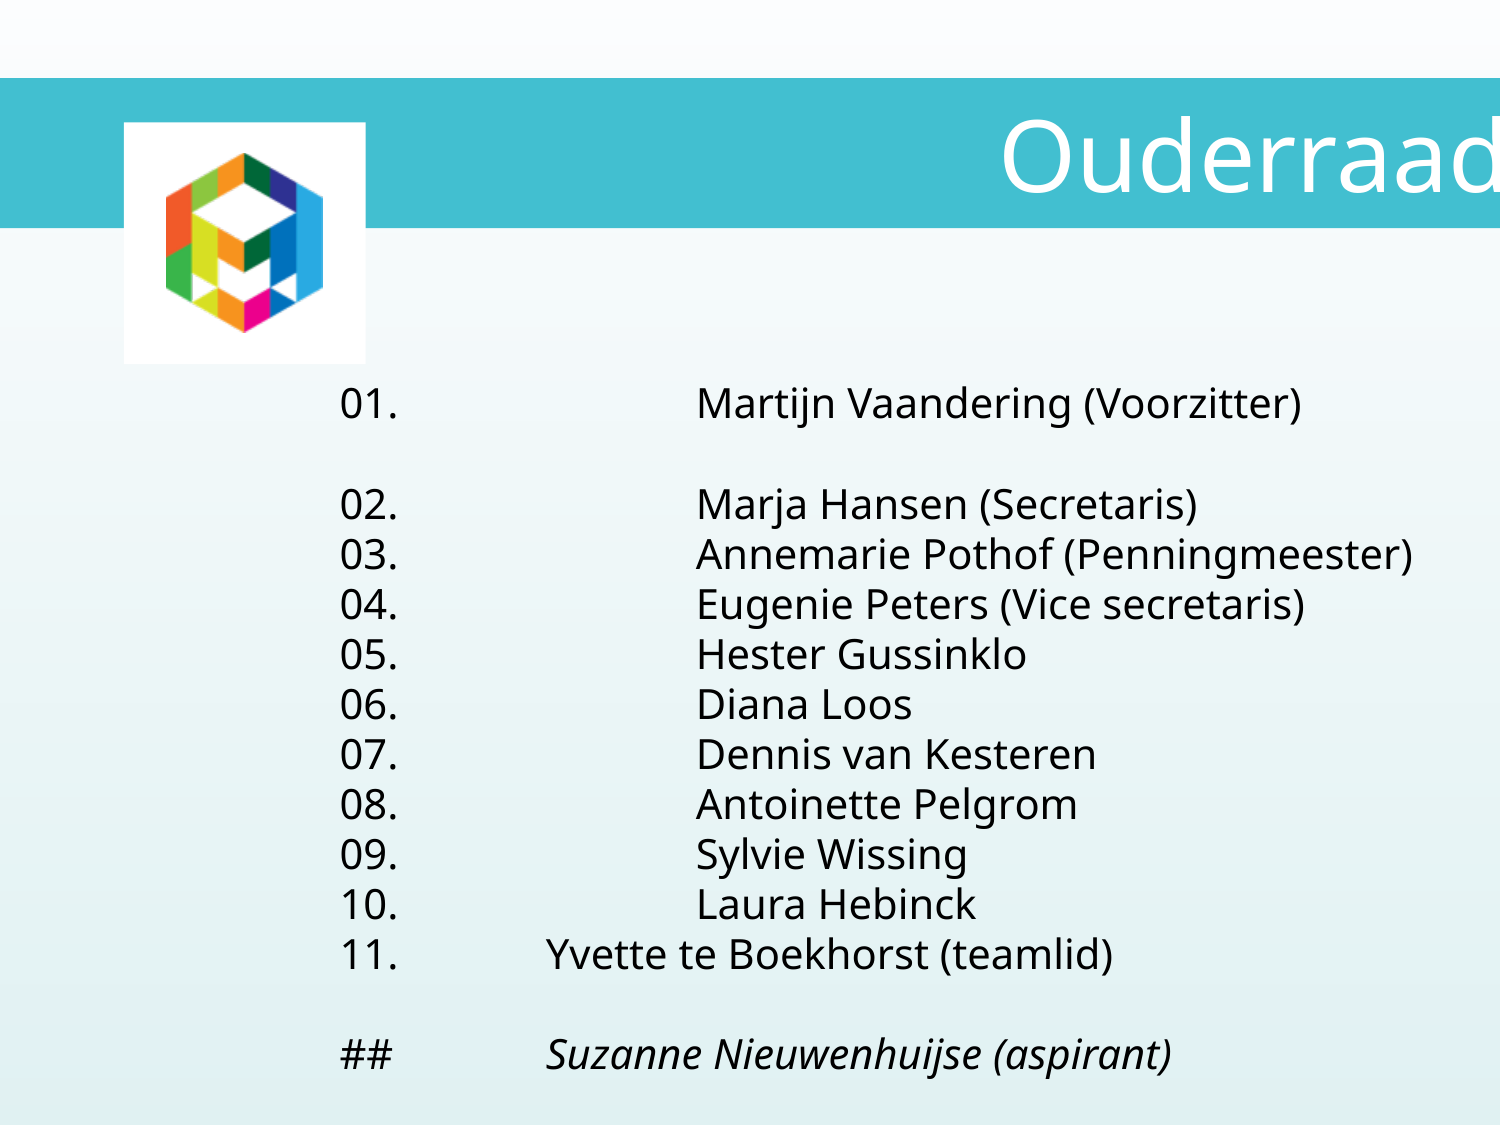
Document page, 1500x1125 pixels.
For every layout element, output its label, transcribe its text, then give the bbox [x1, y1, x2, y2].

text_box 01. Martijn Vaandering (Voorzitter) 02. Marja Hansen (Secretaris) 03. Annemarie Pothof (Penningmeester) 04. Eugenie Peters (Vice secretaris) 05. Hester Gussinklo 06. Diana Loos 07. Dennis van Kesteren 08. Antoinette Pelgrom 09. Sylvie Wissing 10. Laura Hebinck 11. Yvette te Boekhorst (teamlid) ## Suzanne Nieuwenhuijse (aspirant) [324, 369, 1447, 1085]
text_box [0, 76, 1500, 230]
picture [166, 152, 324, 334]
text_box [122, 120, 368, 366]
text_box Ouderraad [983, 85, 1500, 220]
